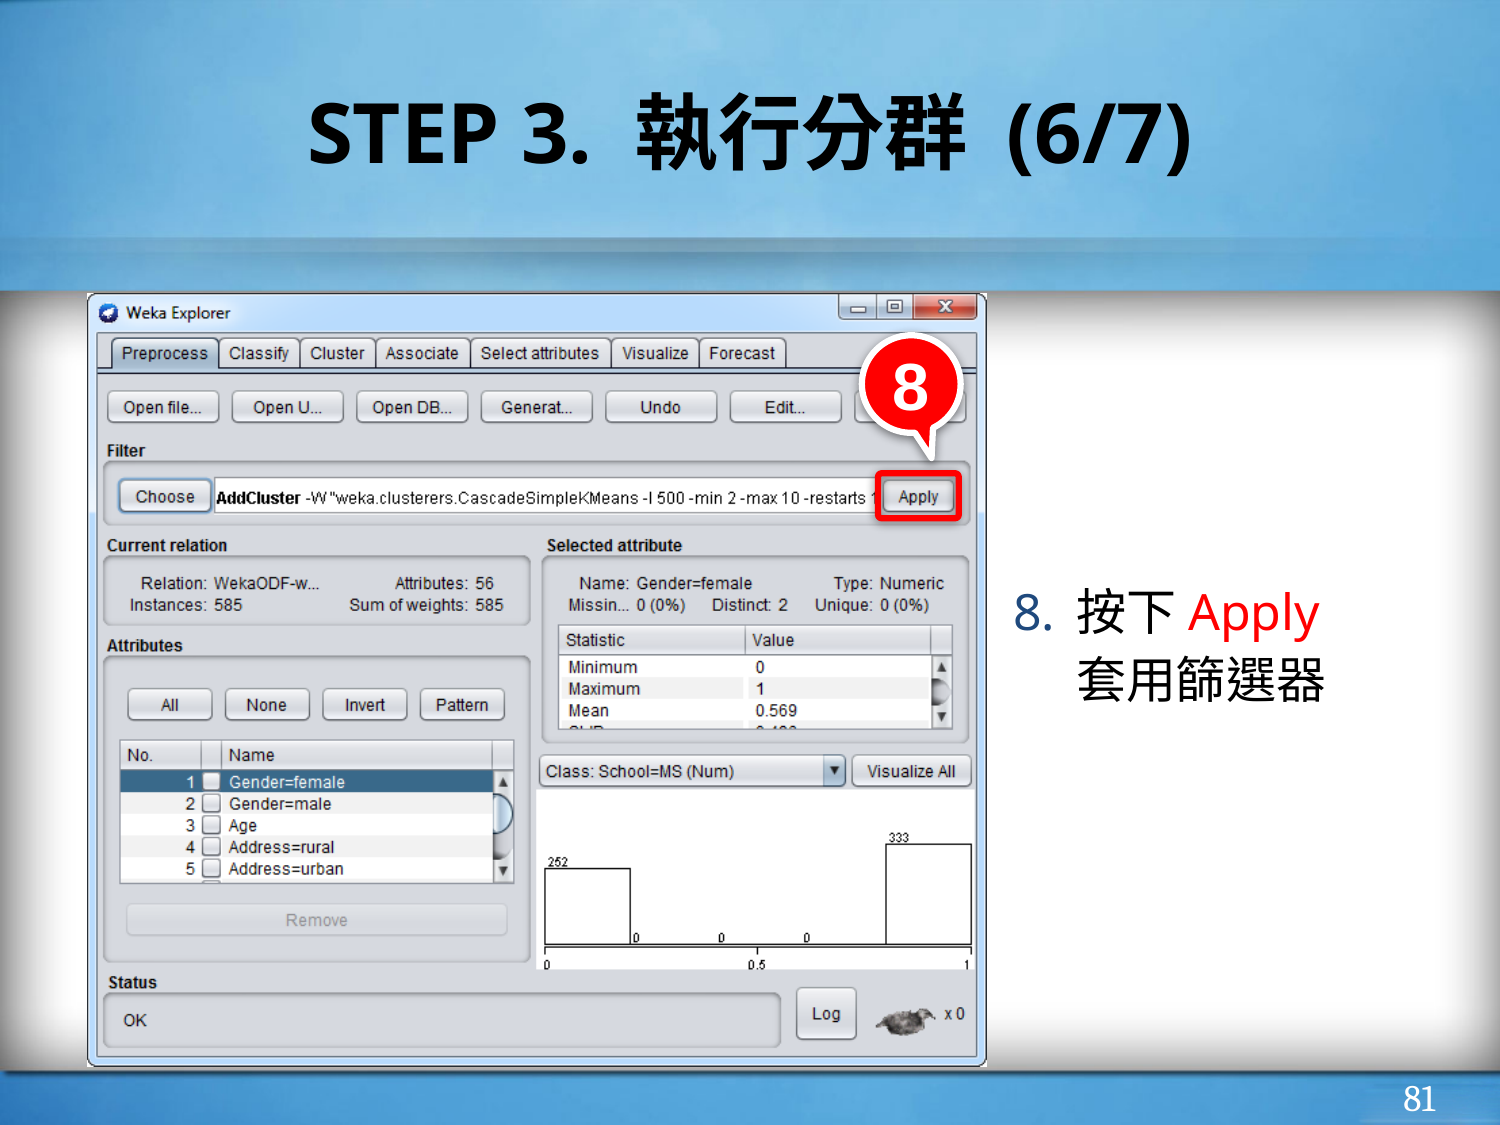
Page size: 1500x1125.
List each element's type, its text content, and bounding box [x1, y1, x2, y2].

picture [0, 0, 1500, 1125]
list 按下Apply 套用篩選器 [987, 293, 1432, 1067]
title STEP 3. 執行分群 (6/7) [78, 27, 1422, 232]
slide_number ‹#› [1350, 1074, 1488, 1118]
